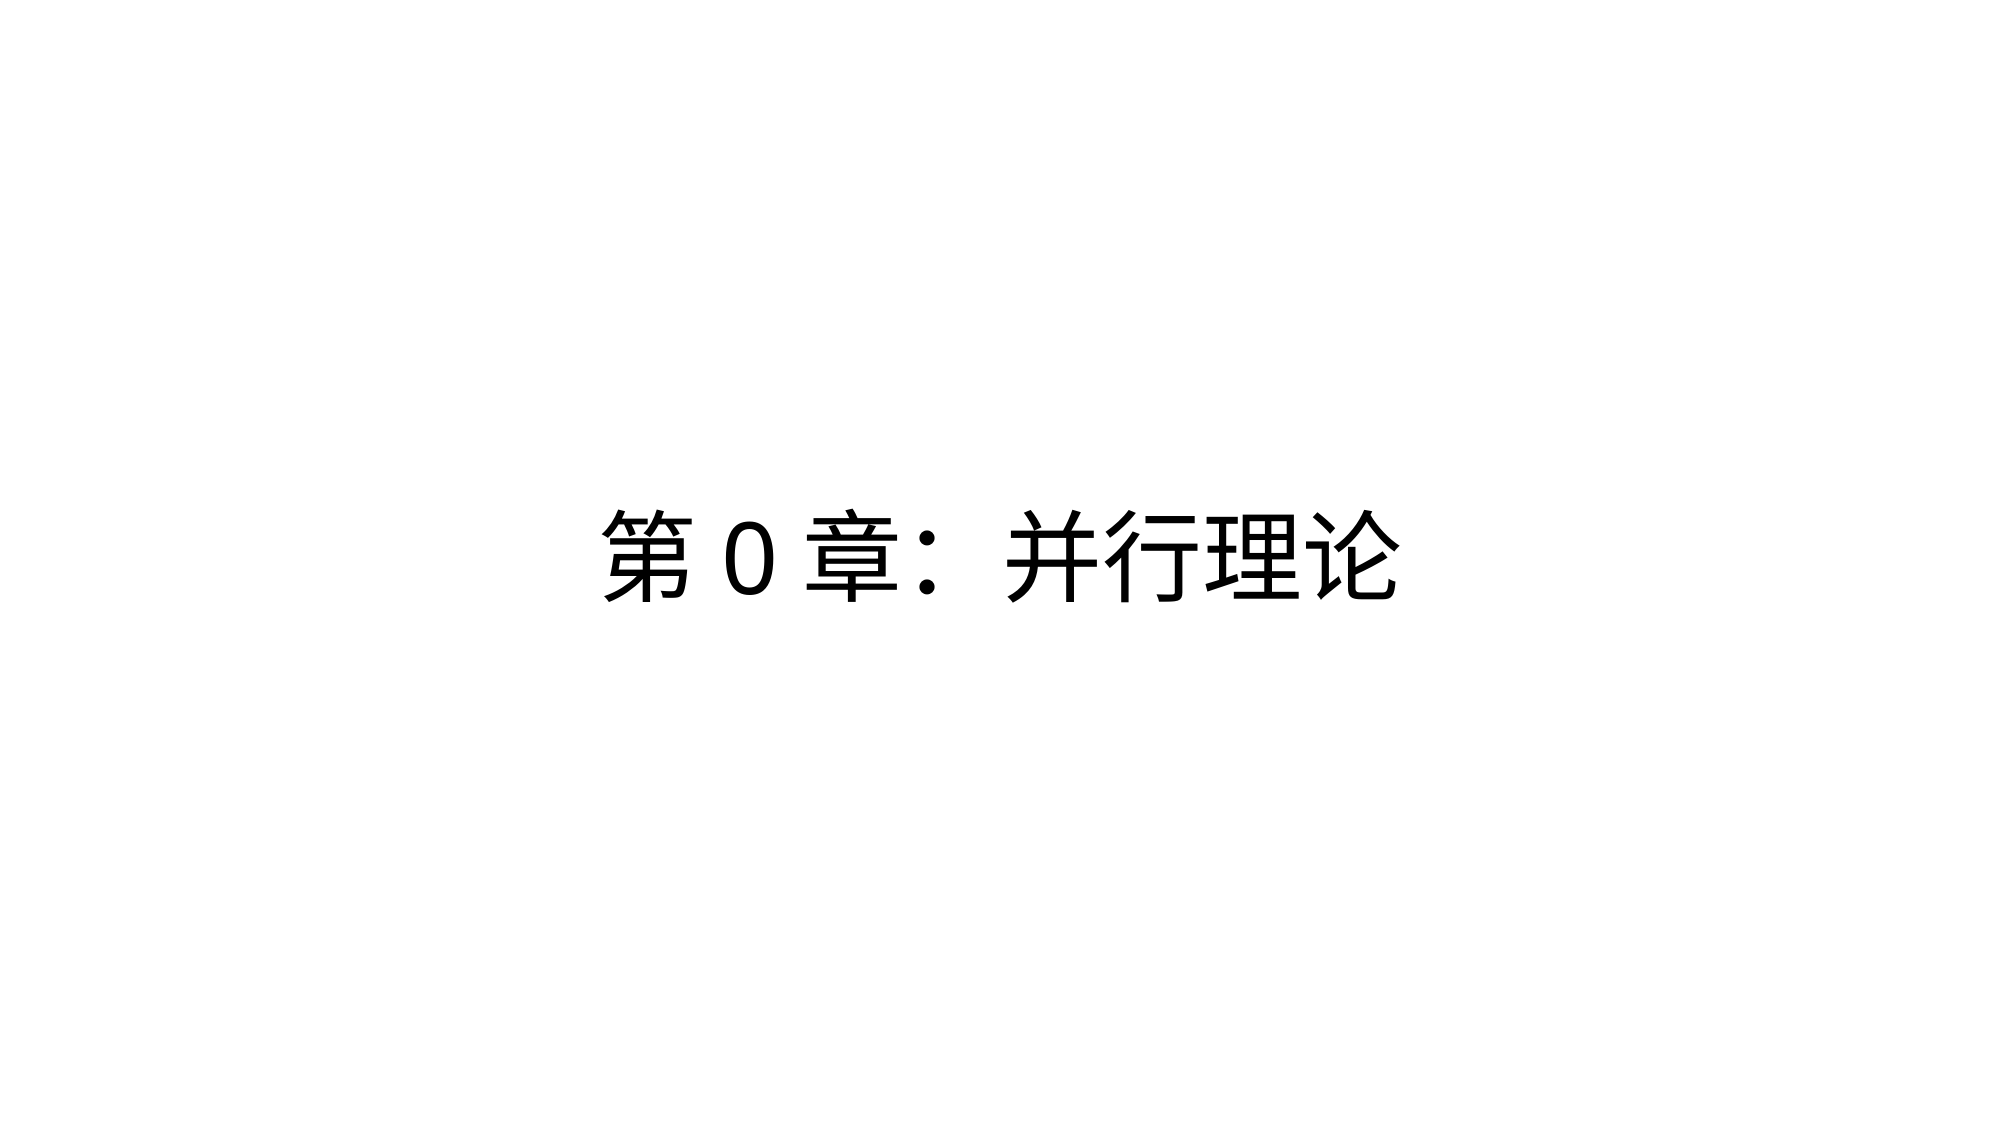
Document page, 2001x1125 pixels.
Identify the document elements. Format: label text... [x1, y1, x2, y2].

title 第0章：并行理论 [137, 453, 1863, 672]
